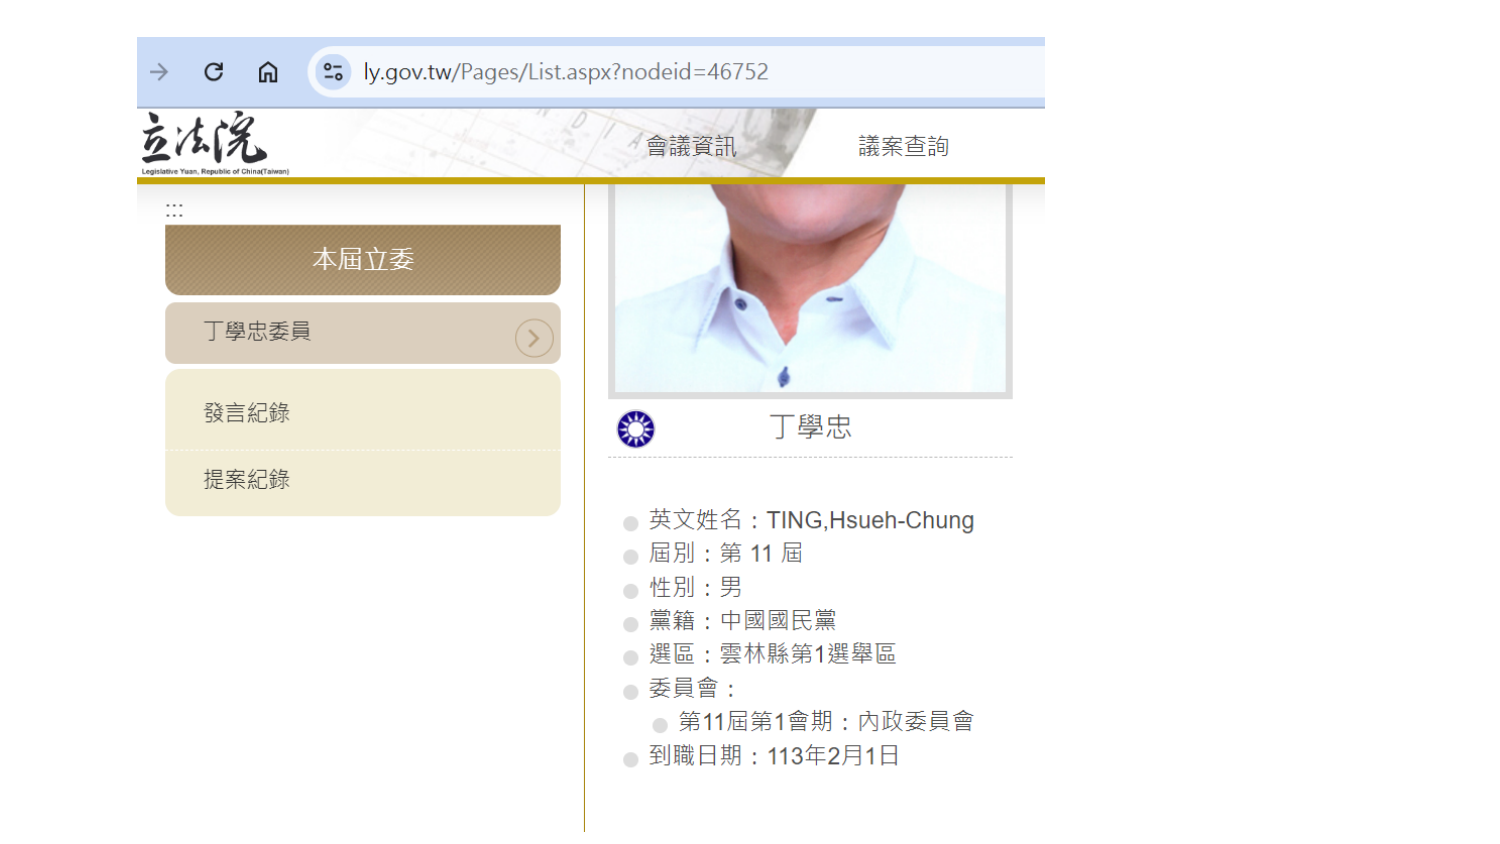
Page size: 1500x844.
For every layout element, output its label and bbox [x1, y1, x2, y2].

picture [137, 37, 1045, 832]
